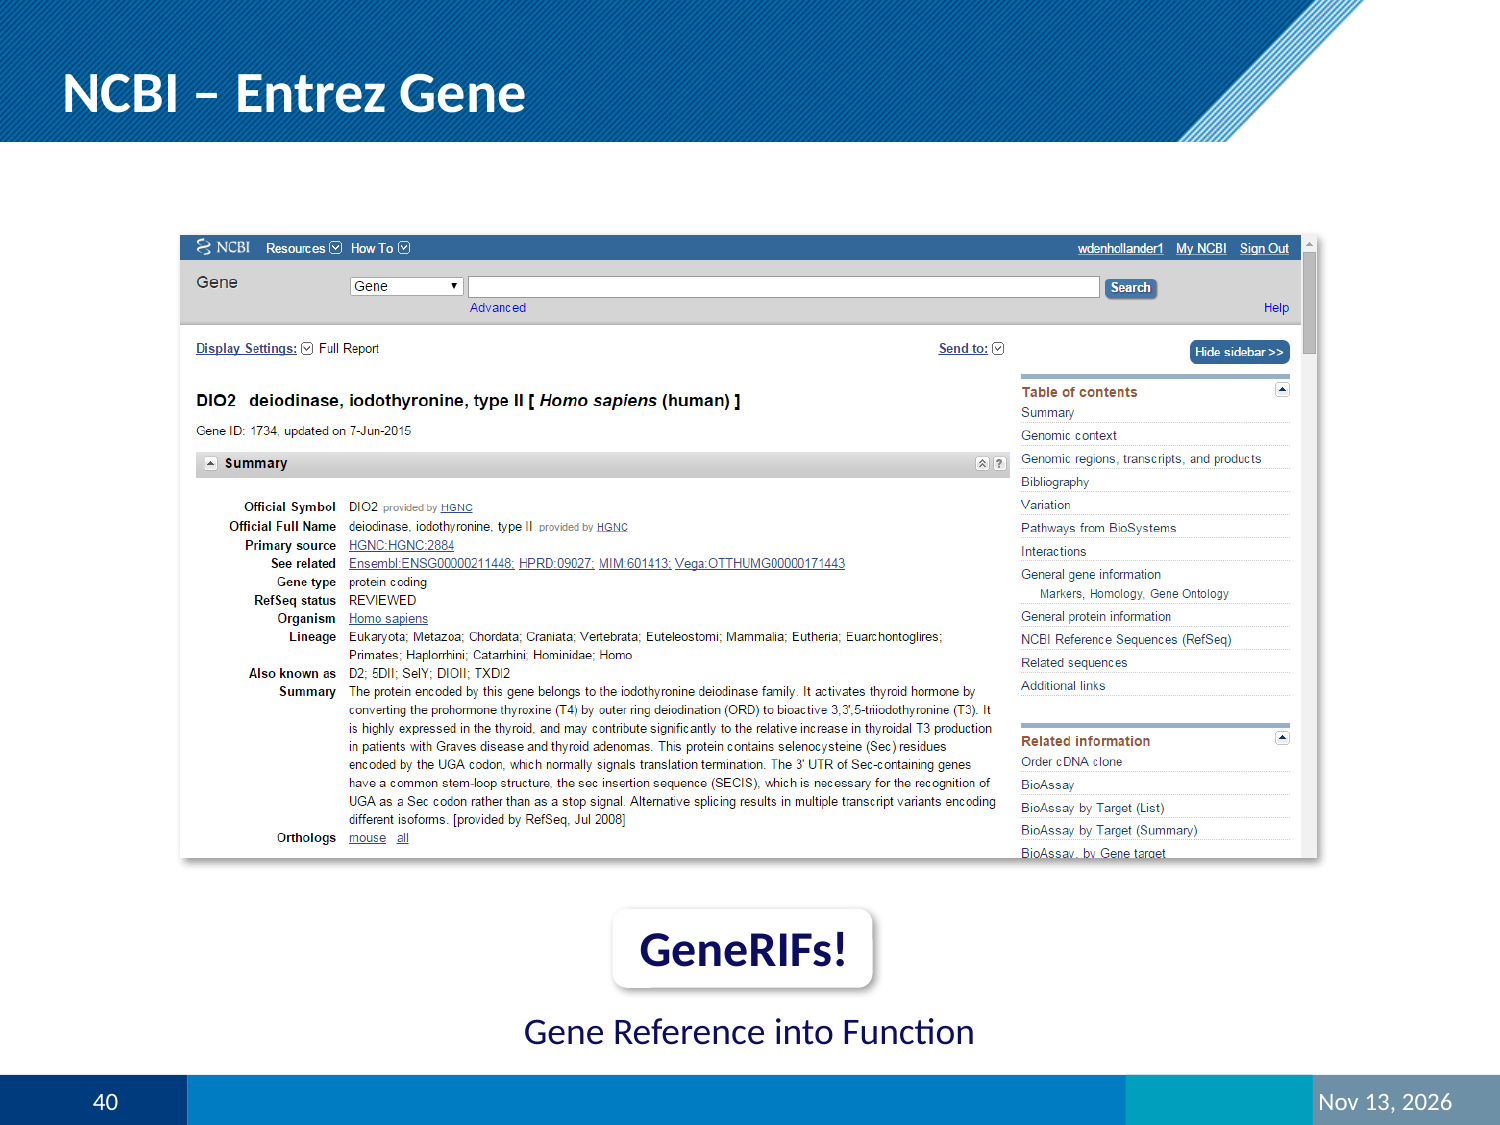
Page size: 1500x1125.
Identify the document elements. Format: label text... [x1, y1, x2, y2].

picture [179, 235, 1318, 858]
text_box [612, 908, 885, 988]
text_box Gene Reference into Function [508, 999, 991, 1060]
text_box NCBI – Entrez Gene [62, 0, 1412, 138]
slide_number 40 [92, 1074, 182, 1125]
slide_number 23-Oct-20 [1041, 1074, 1454, 1125]
